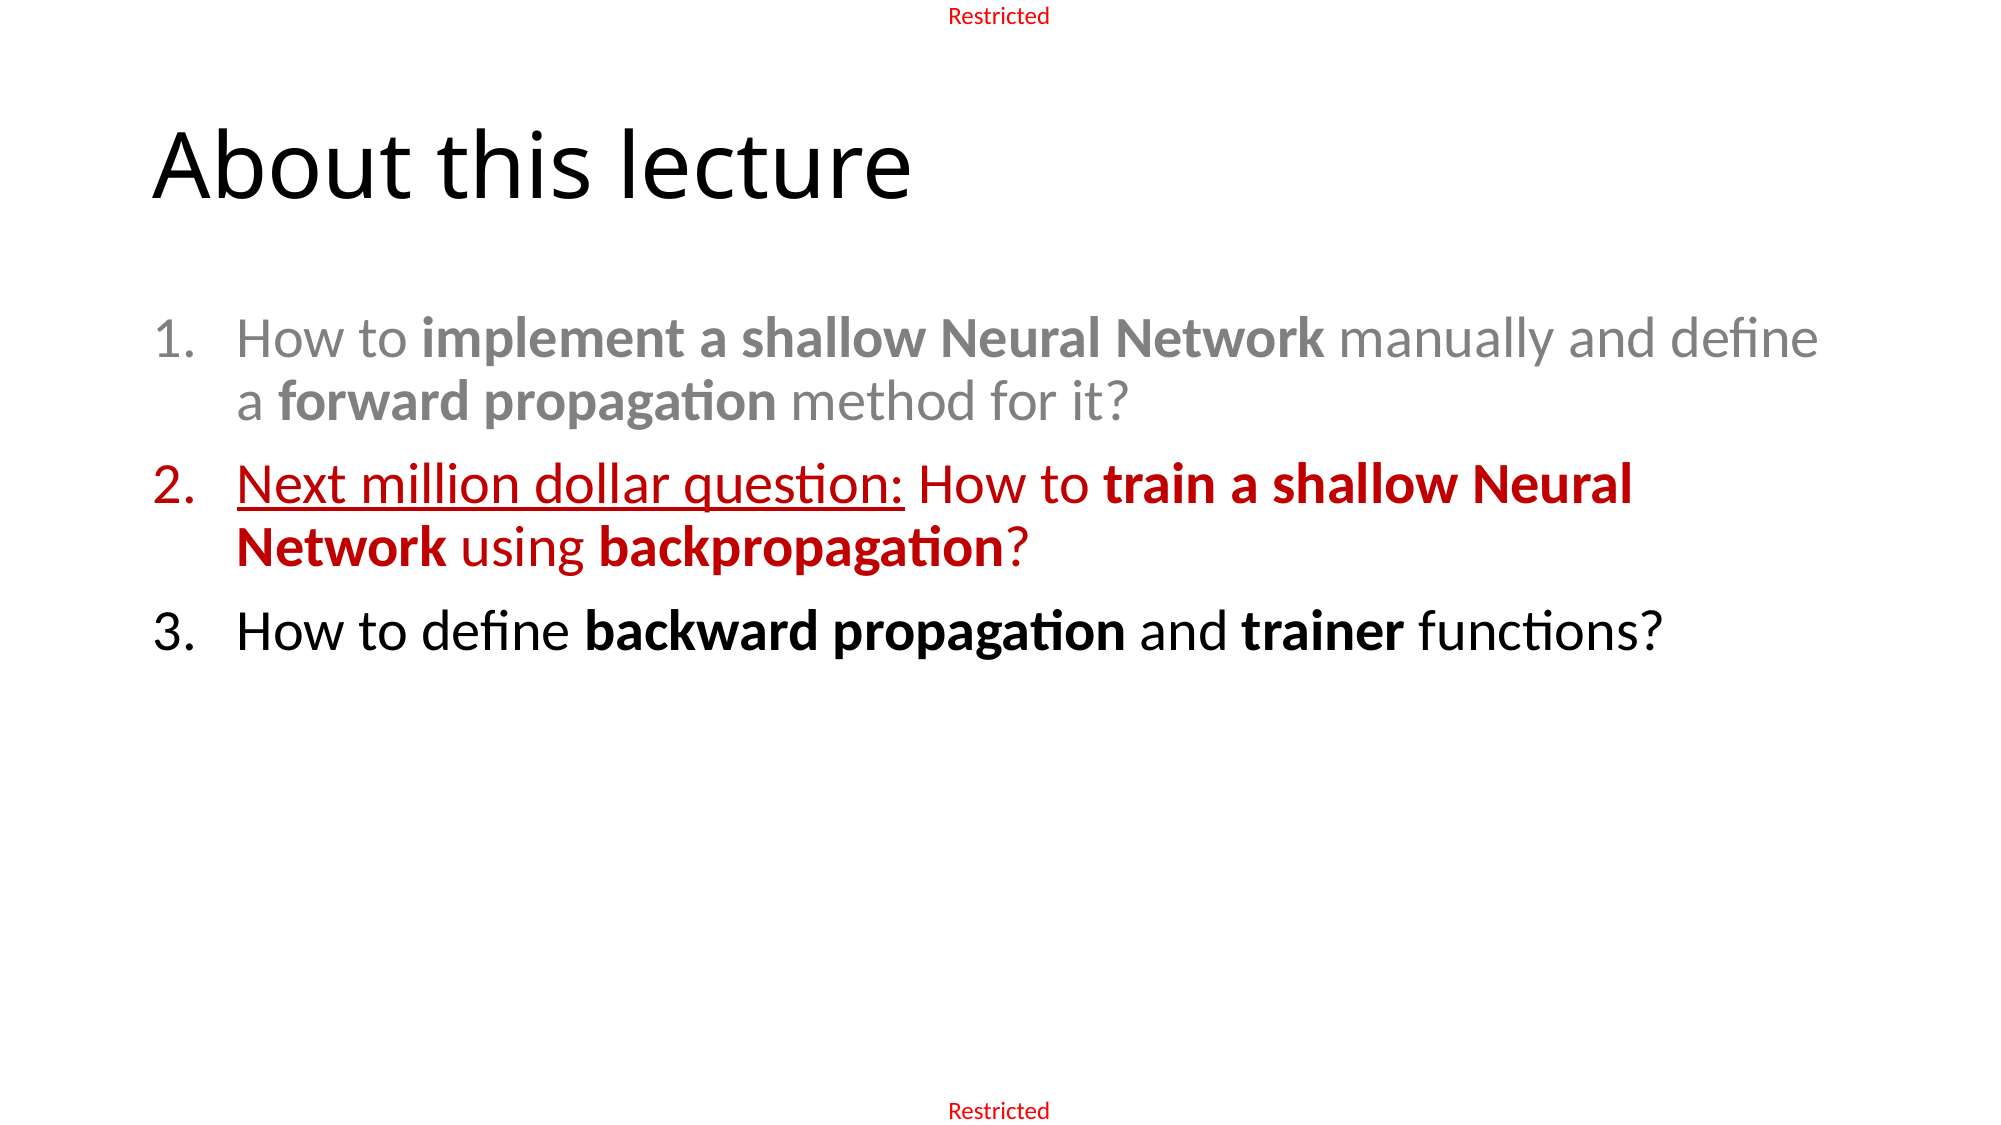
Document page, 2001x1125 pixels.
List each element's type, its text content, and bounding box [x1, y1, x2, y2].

list How to implement a shallow Neural Network manually and define a forward propagation method for it? Next million dollar question: How to train a shallow Neural Network using backpropagation? How to define backward propagation and trainer functions? [137, 299, 1863, 1092]
title About this lecture [137, 59, 1863, 278]
